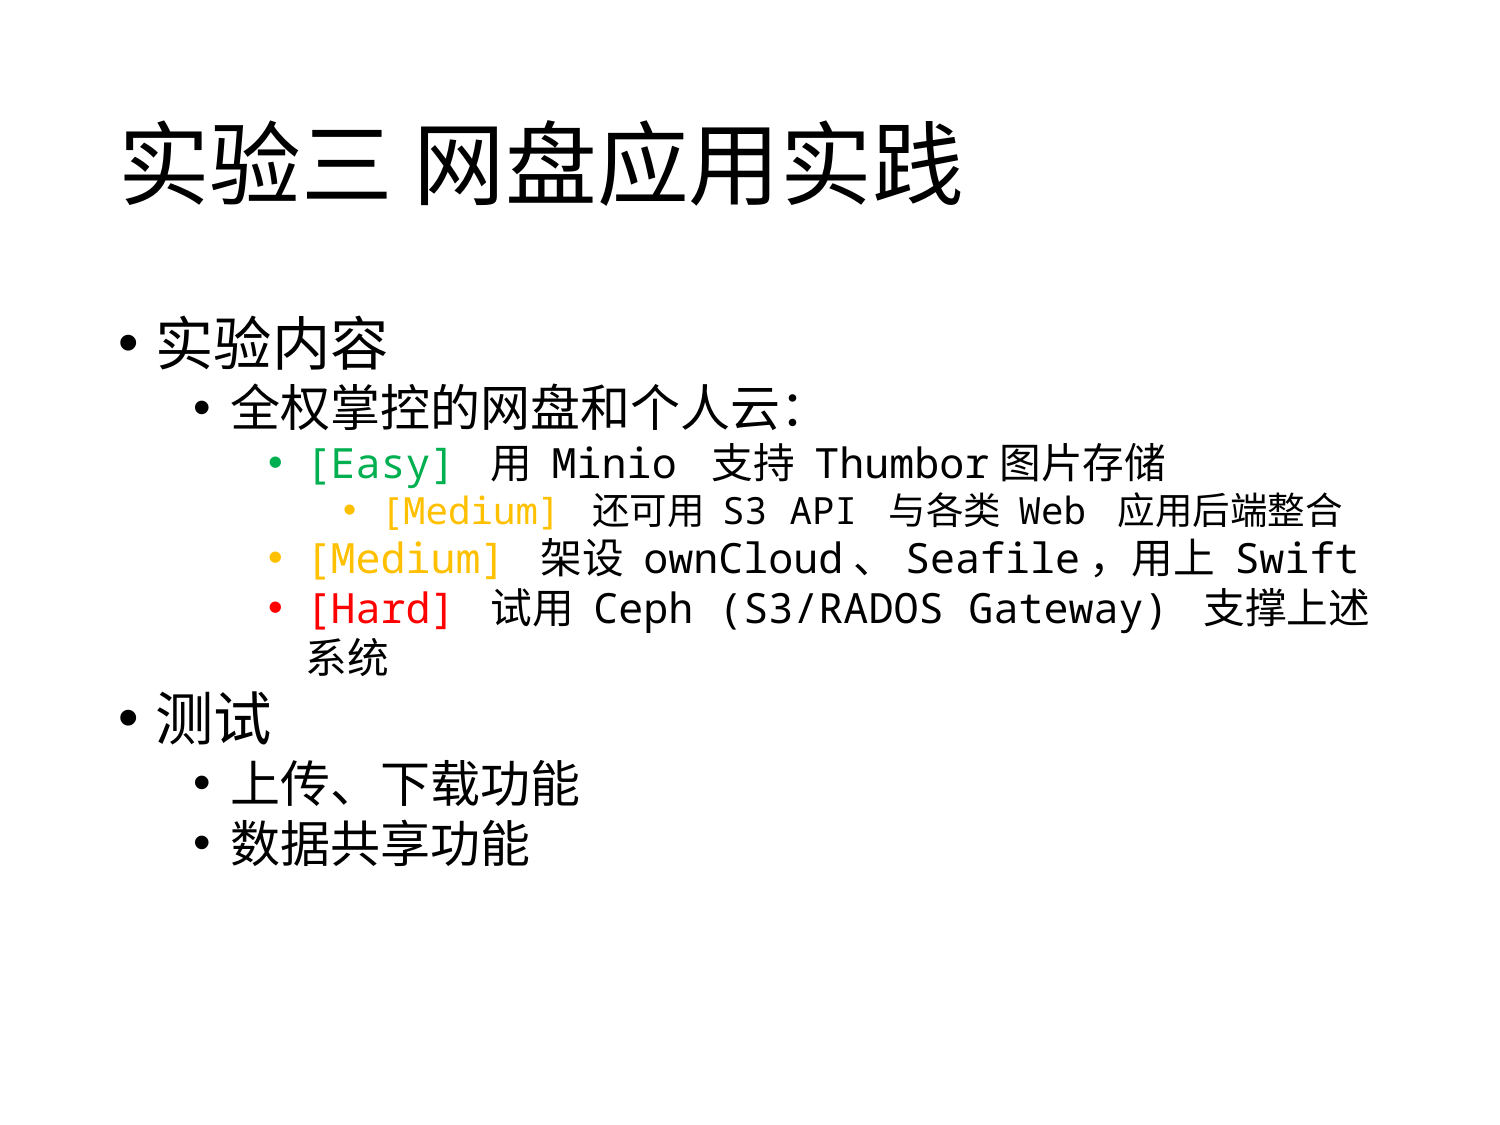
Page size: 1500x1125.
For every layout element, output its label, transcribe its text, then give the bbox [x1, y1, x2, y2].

title 实验三 网盘应用实践 [103, 59, 1397, 278]
list 实验内容 全权掌控的网盘和个人云： [Easy] 用 Minio 支持 Thumbor图片存储 [Medium] 还可用 S3 API 与各类 Web 应用后端整合 [Medium] 架设 ownCloud、Seafile，用上 Swift [Hard] 试用 Ceph (S3/RADOS Gateway) 支撑上述系统 测试 上传、下载功能 数据共享功能 [103, 299, 1397, 1014]
